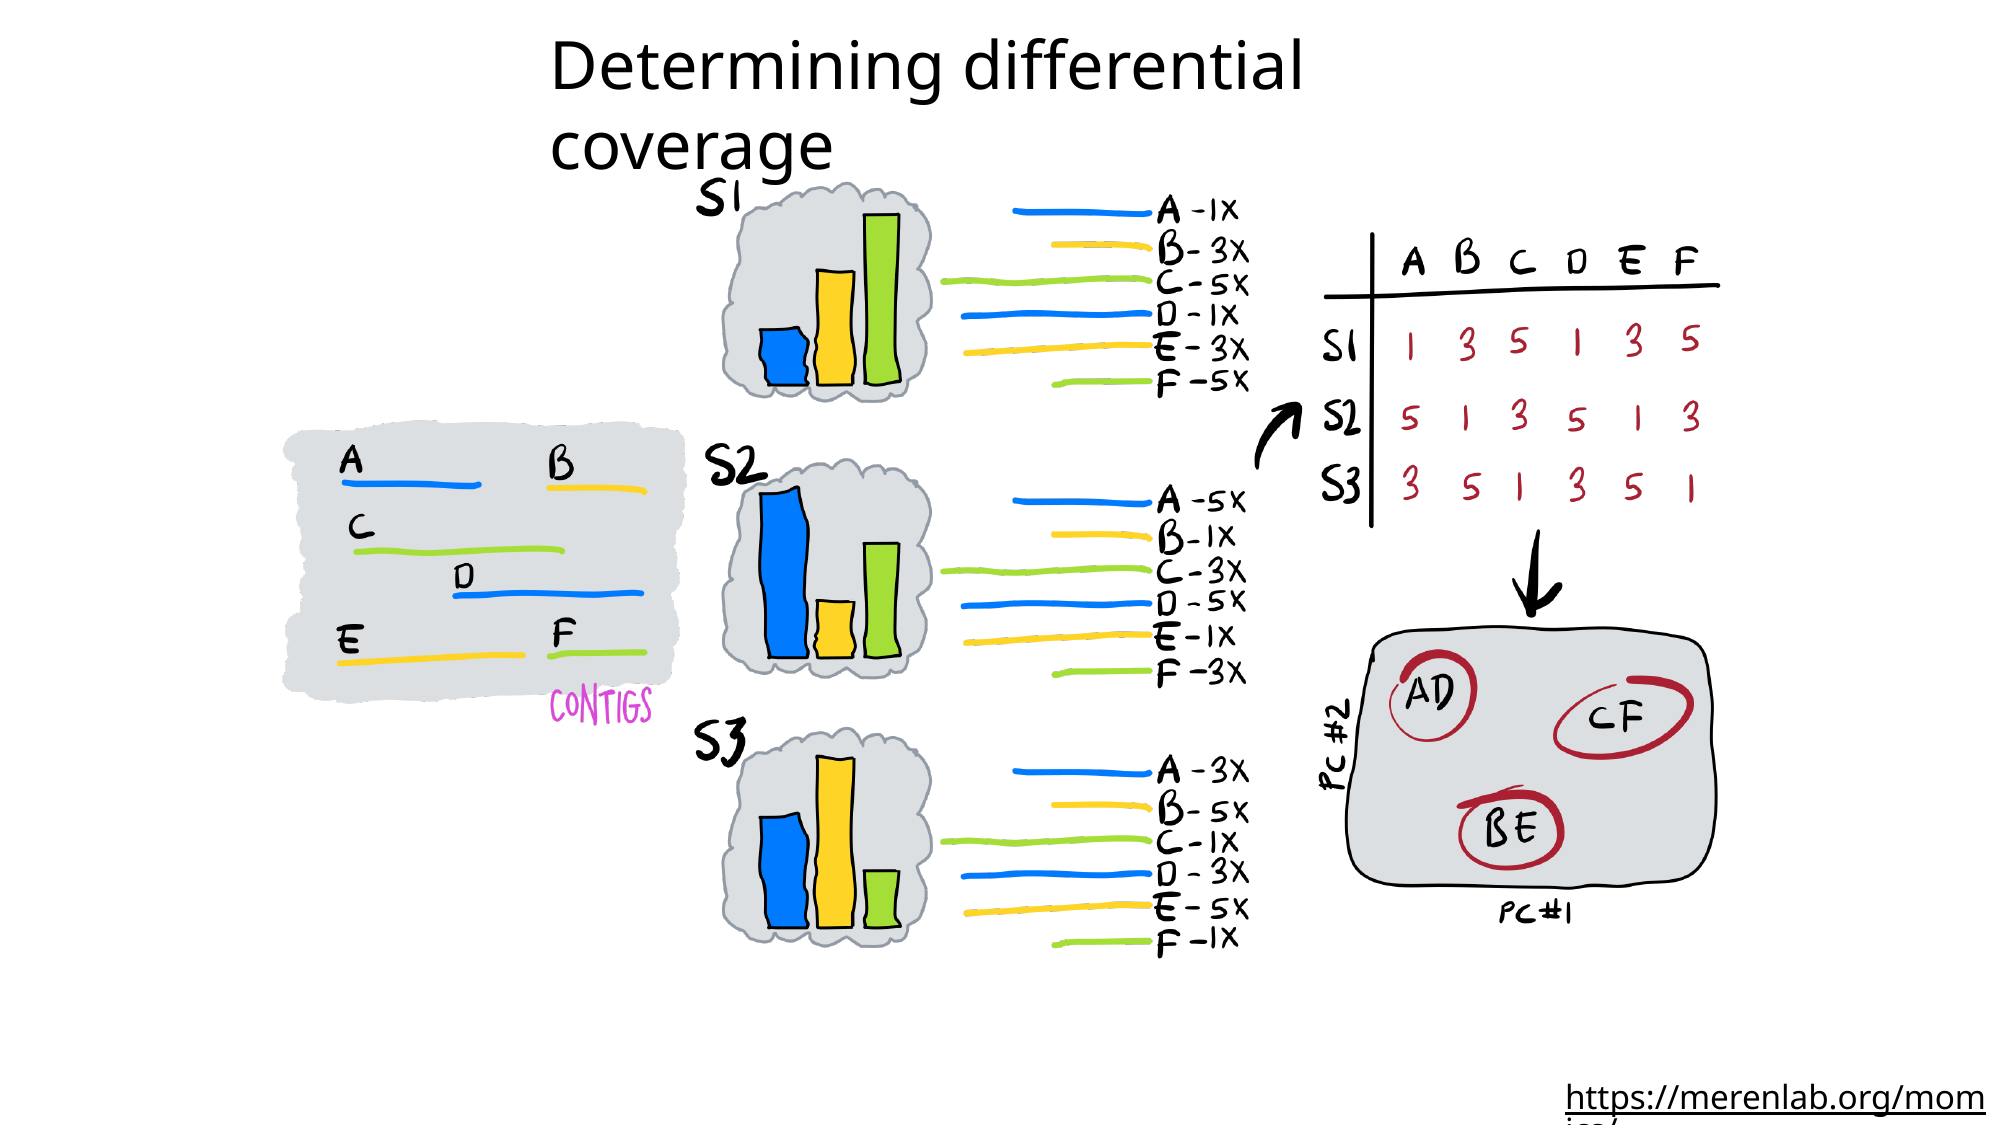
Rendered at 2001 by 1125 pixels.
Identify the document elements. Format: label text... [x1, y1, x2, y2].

text_box Determining differential coverage [534, 14, 1530, 140]
picture [257, 140, 1743, 985]
text_box https://merenlab.org/momics/ [1550, 1068, 2000, 1125]
